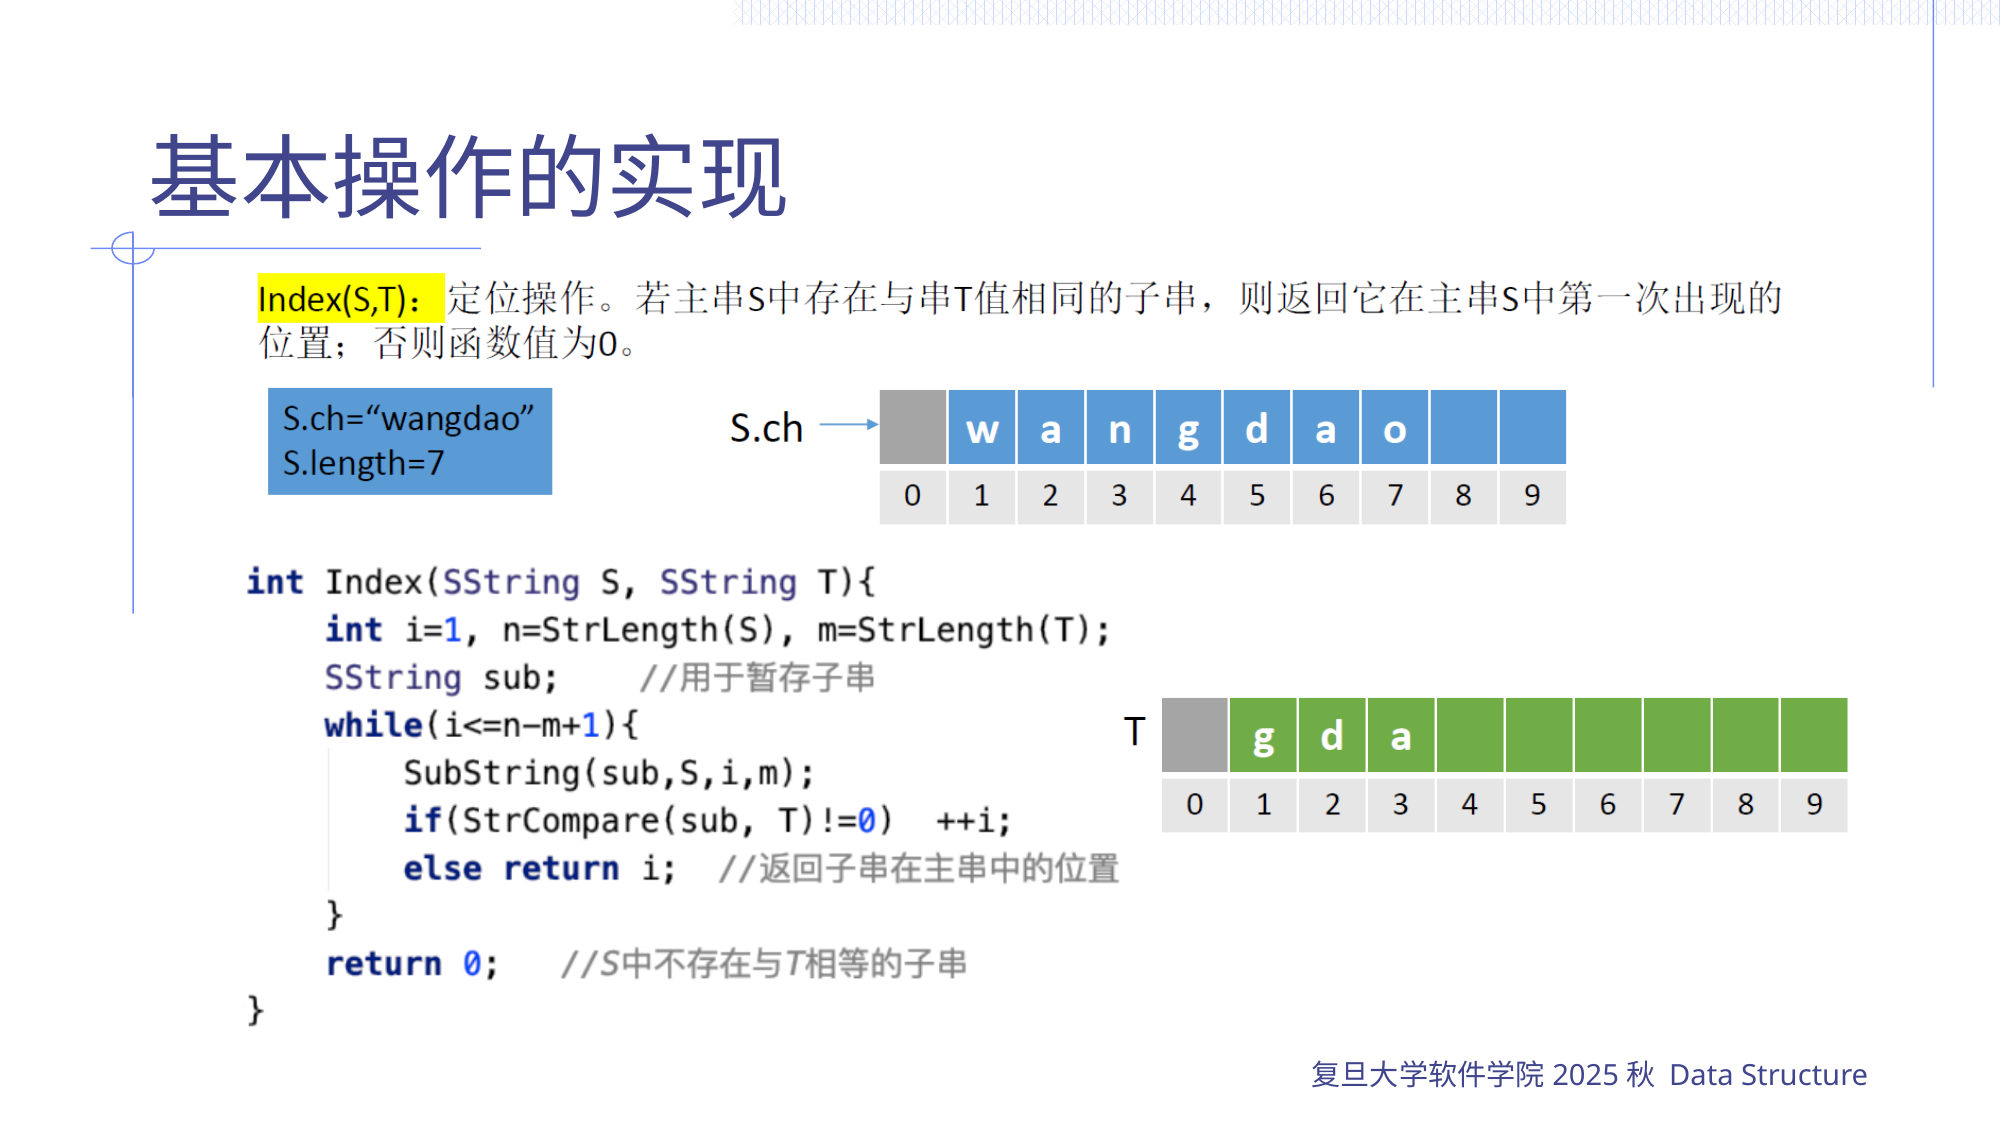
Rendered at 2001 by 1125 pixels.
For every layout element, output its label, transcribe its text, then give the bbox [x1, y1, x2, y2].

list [198, 255, 1869, 1045]
title 基本操作的实现 [133, 50, 1834, 238]
